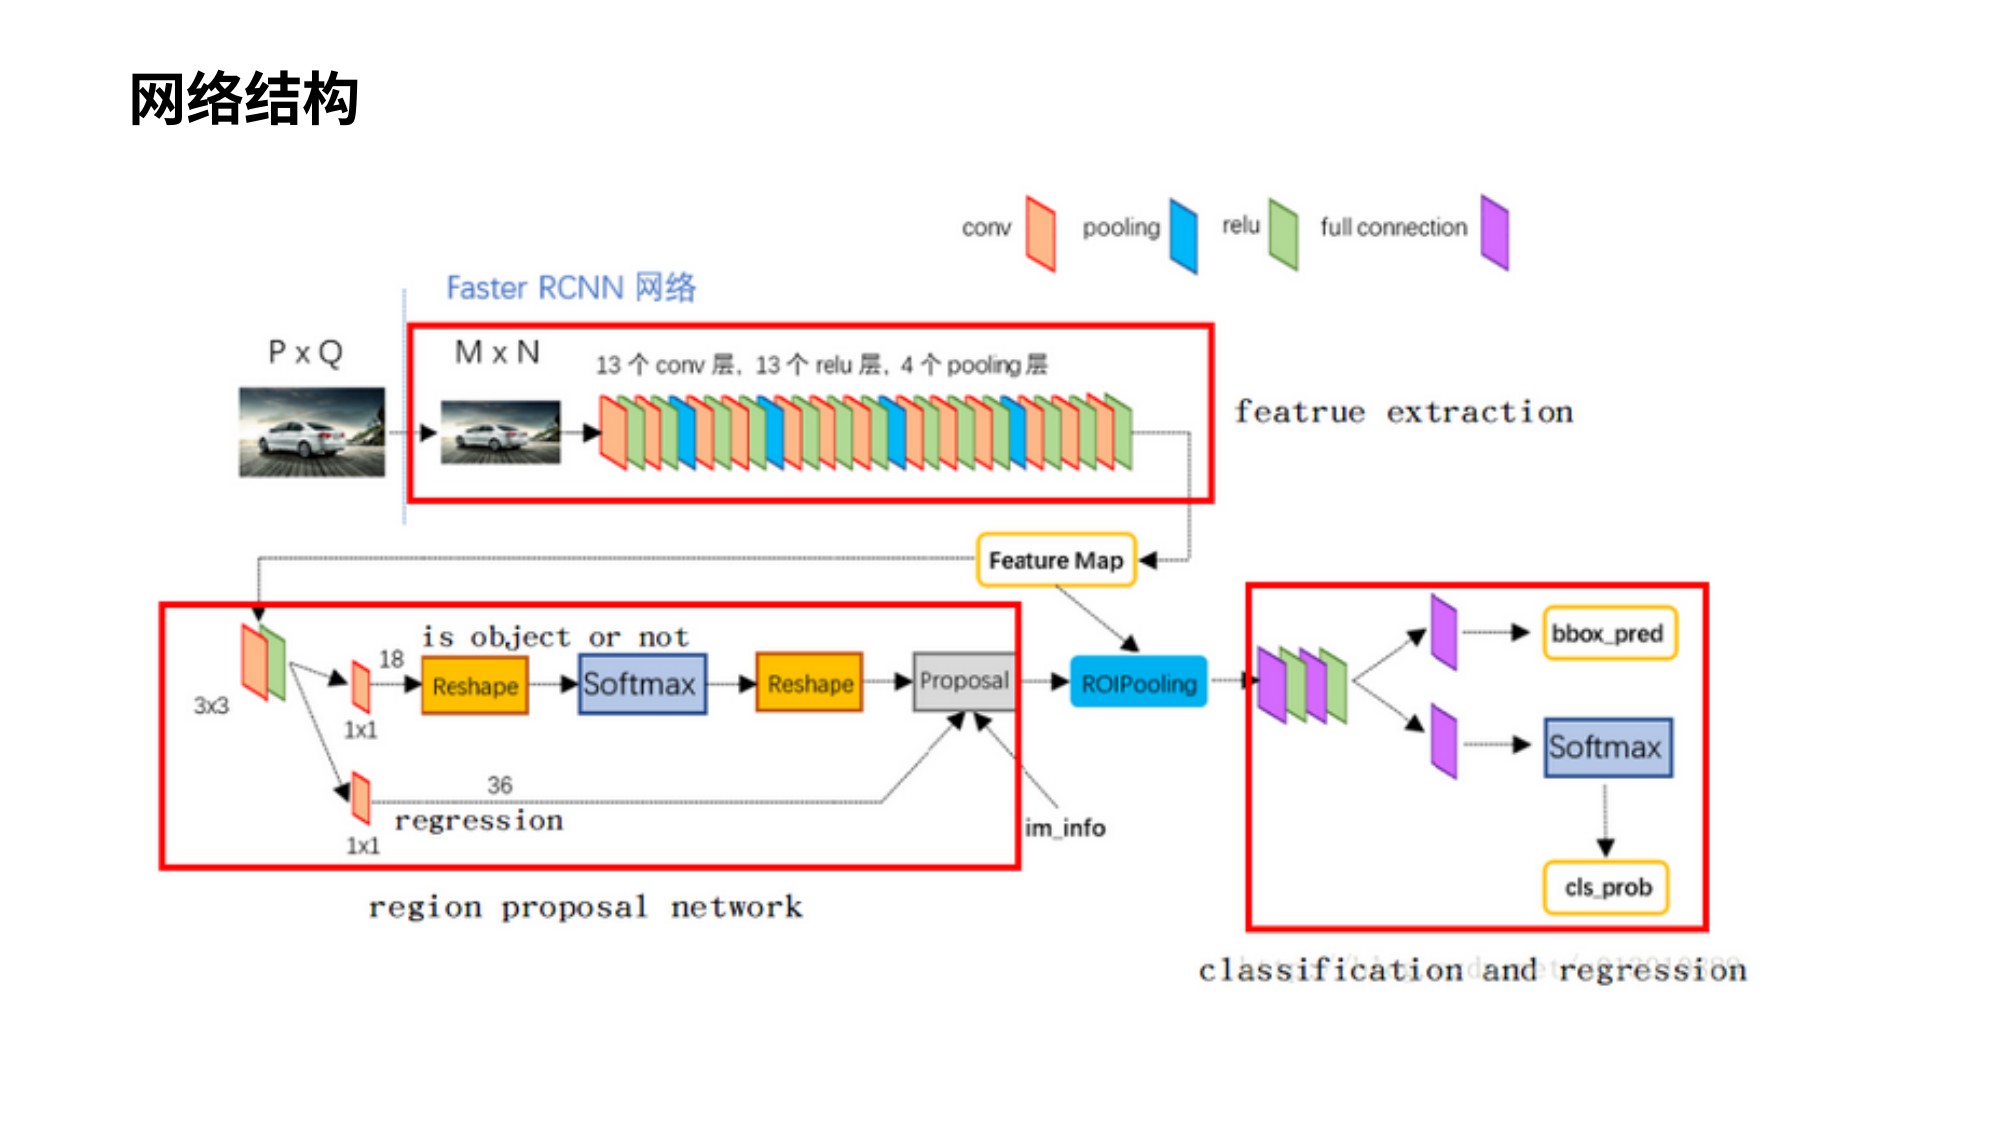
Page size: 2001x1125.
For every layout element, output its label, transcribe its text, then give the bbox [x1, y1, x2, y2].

picture [133, 140, 1889, 1012]
text_box 网络结构 [113, 54, 390, 140]
